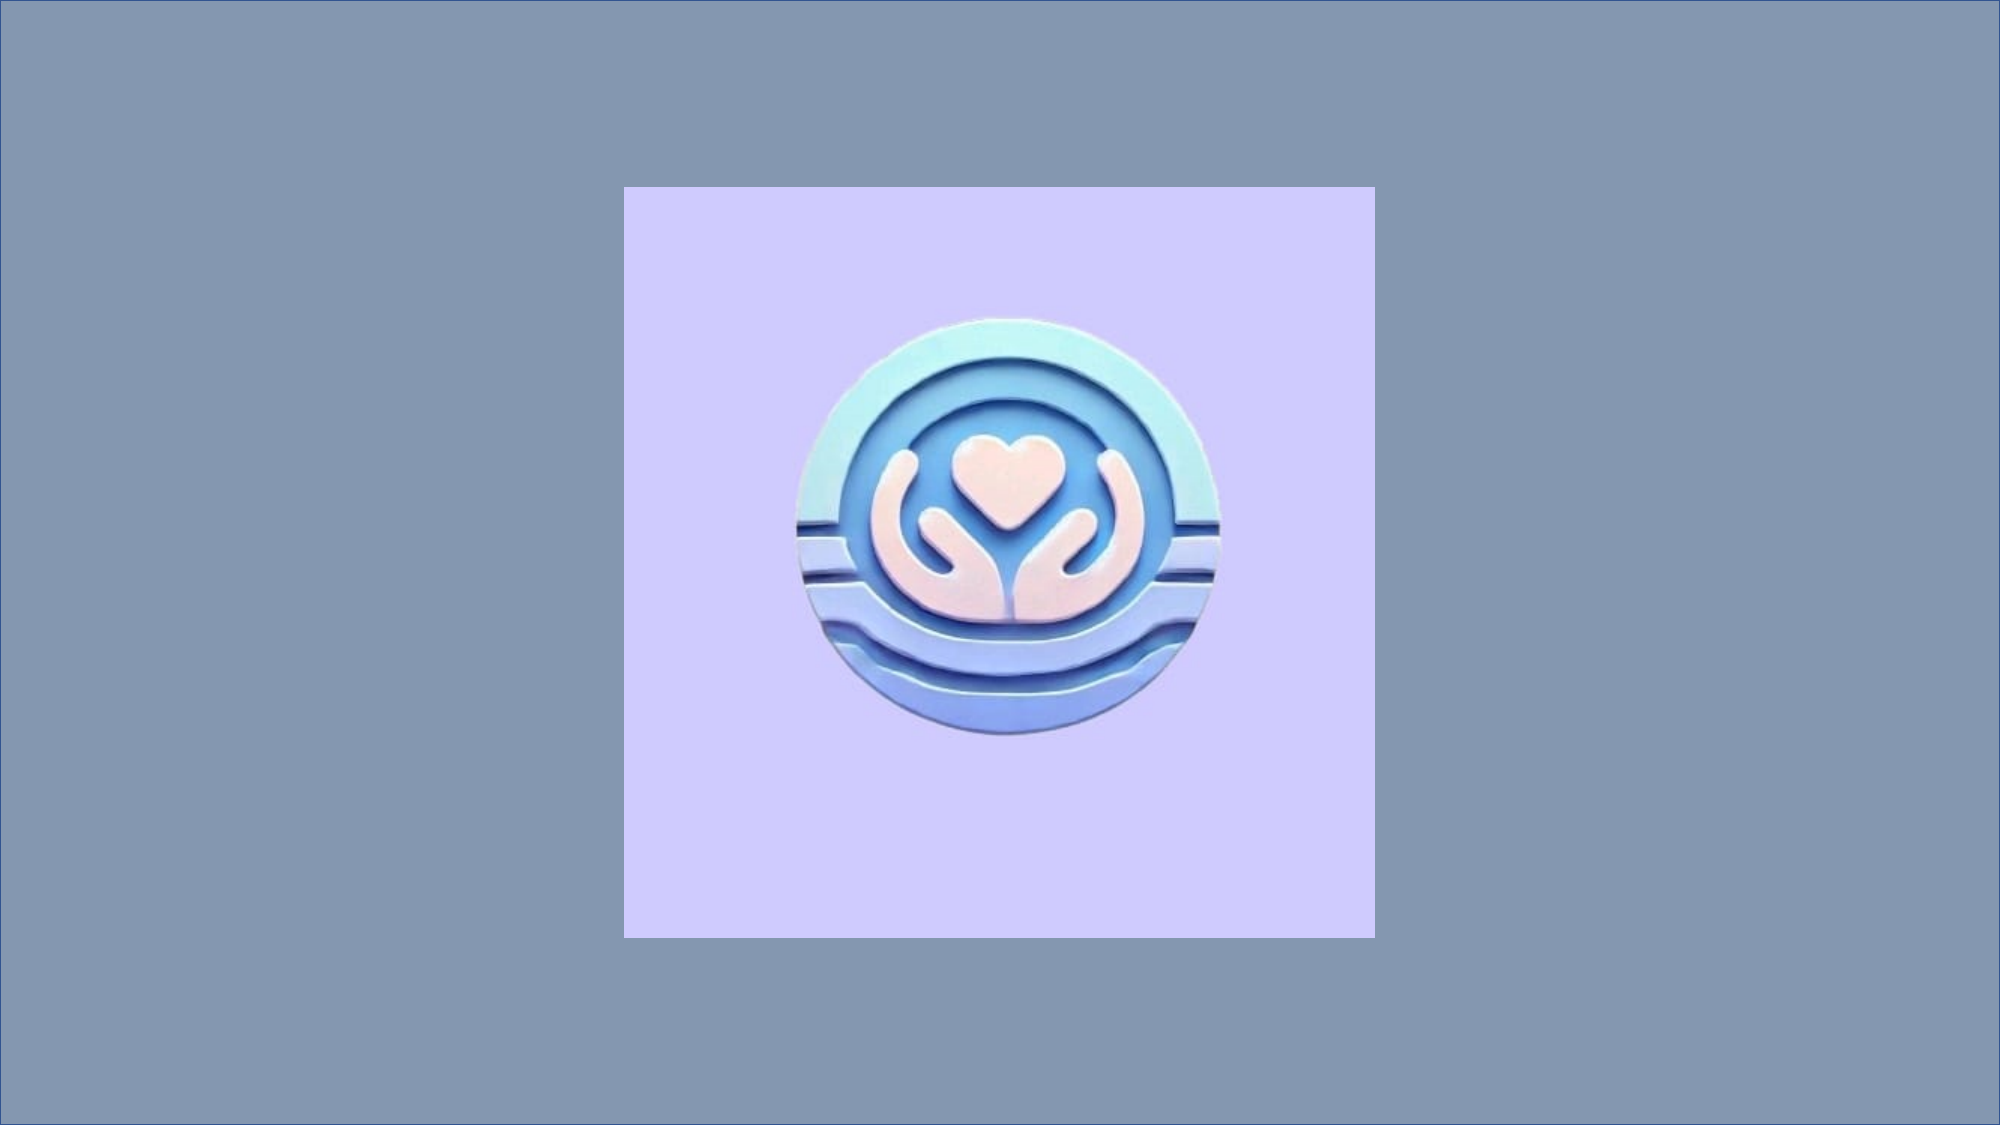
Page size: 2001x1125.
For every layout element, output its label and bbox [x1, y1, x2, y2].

text_box [0, 0, 2000, 1125]
picture [624, 187, 1375, 938]
